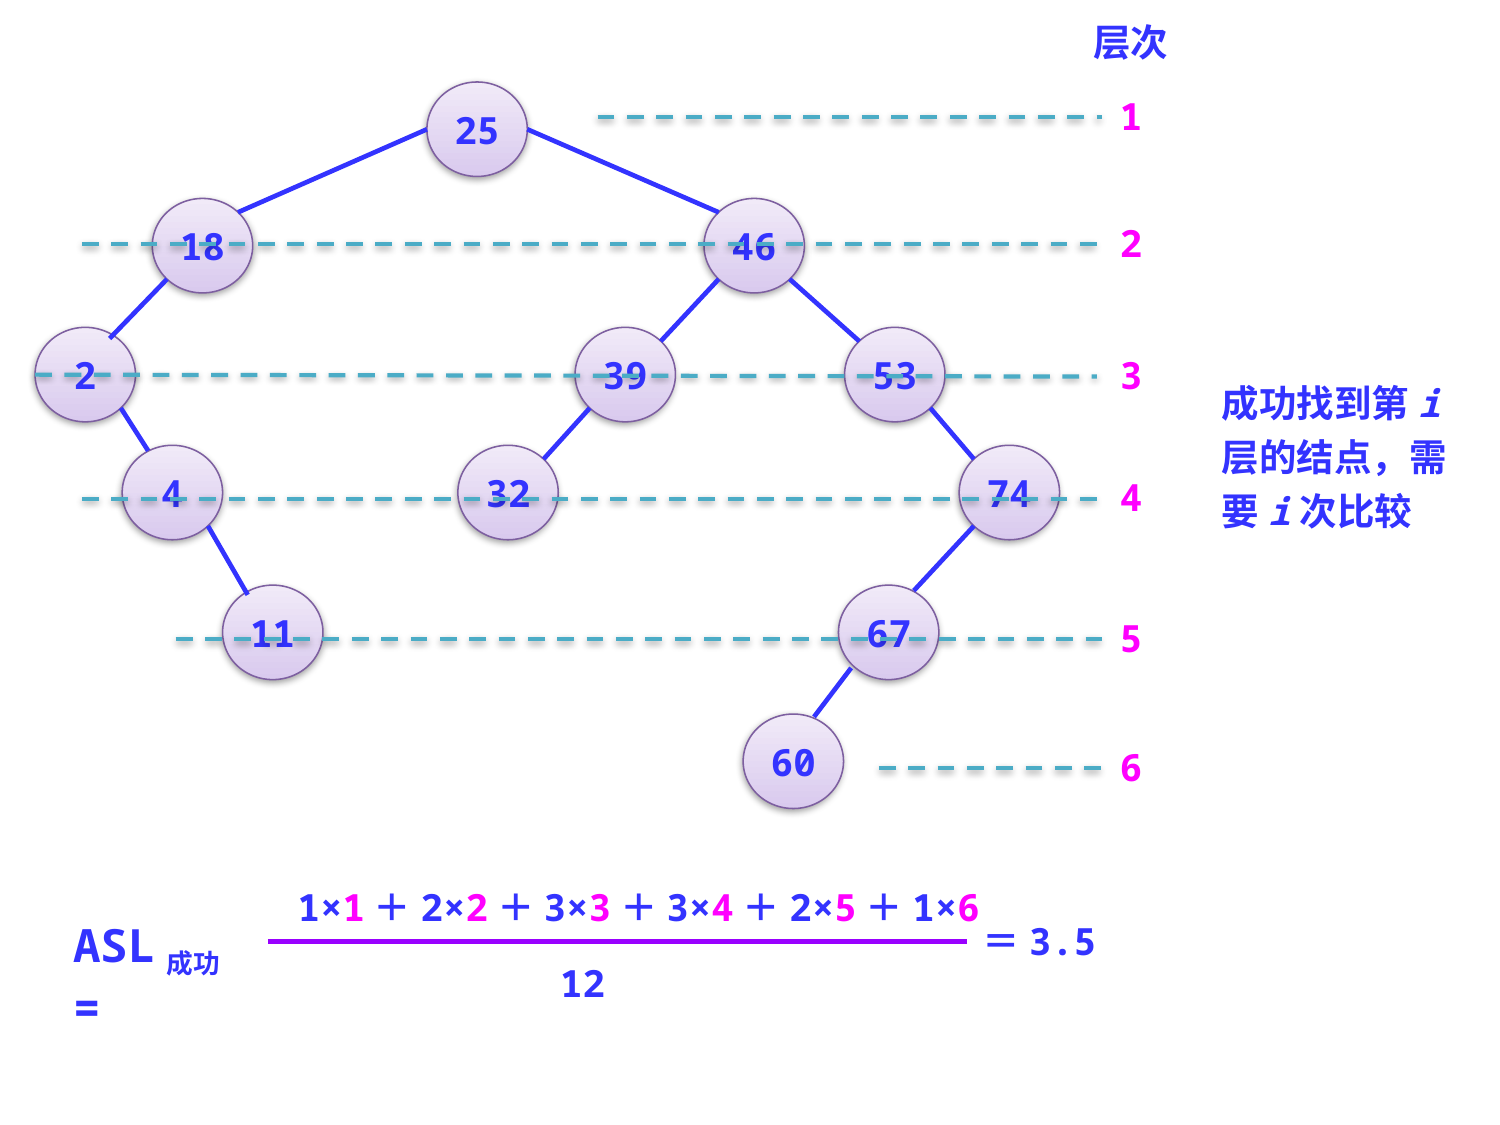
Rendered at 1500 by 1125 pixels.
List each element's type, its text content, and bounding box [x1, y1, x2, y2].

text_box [58, 876, 1114, 1009]
text_box 成功找到第i层的结点，需要i次比较 [1206, 363, 1465, 541]
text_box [34, 85, 1176, 798]
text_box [34, 804, 1060, 809]
text_box 层次 [1054, 11, 1207, 72]
